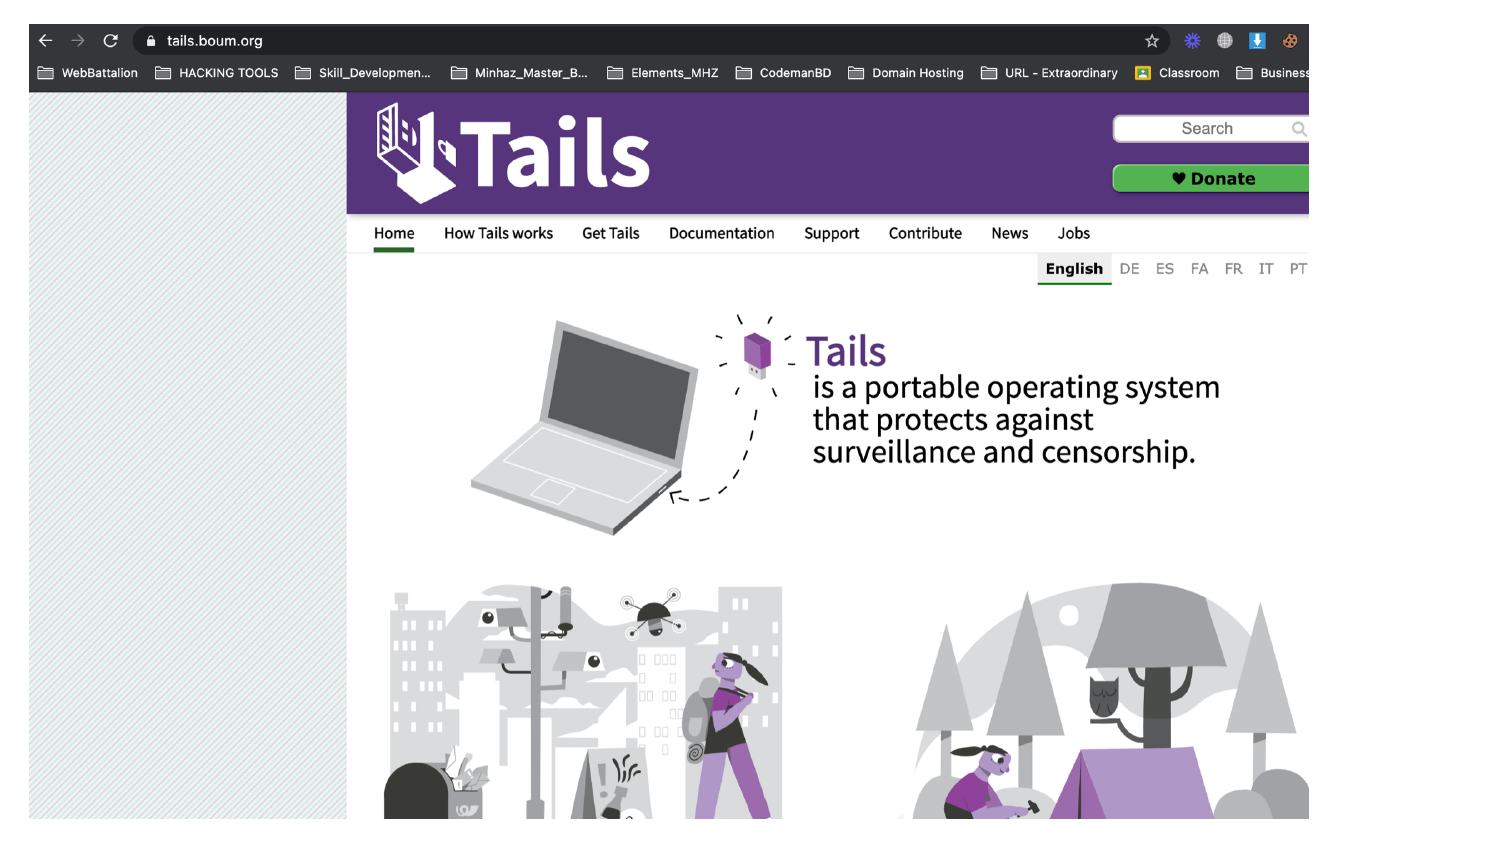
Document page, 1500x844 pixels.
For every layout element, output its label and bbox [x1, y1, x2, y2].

picture [29, 24, 1309, 819]
